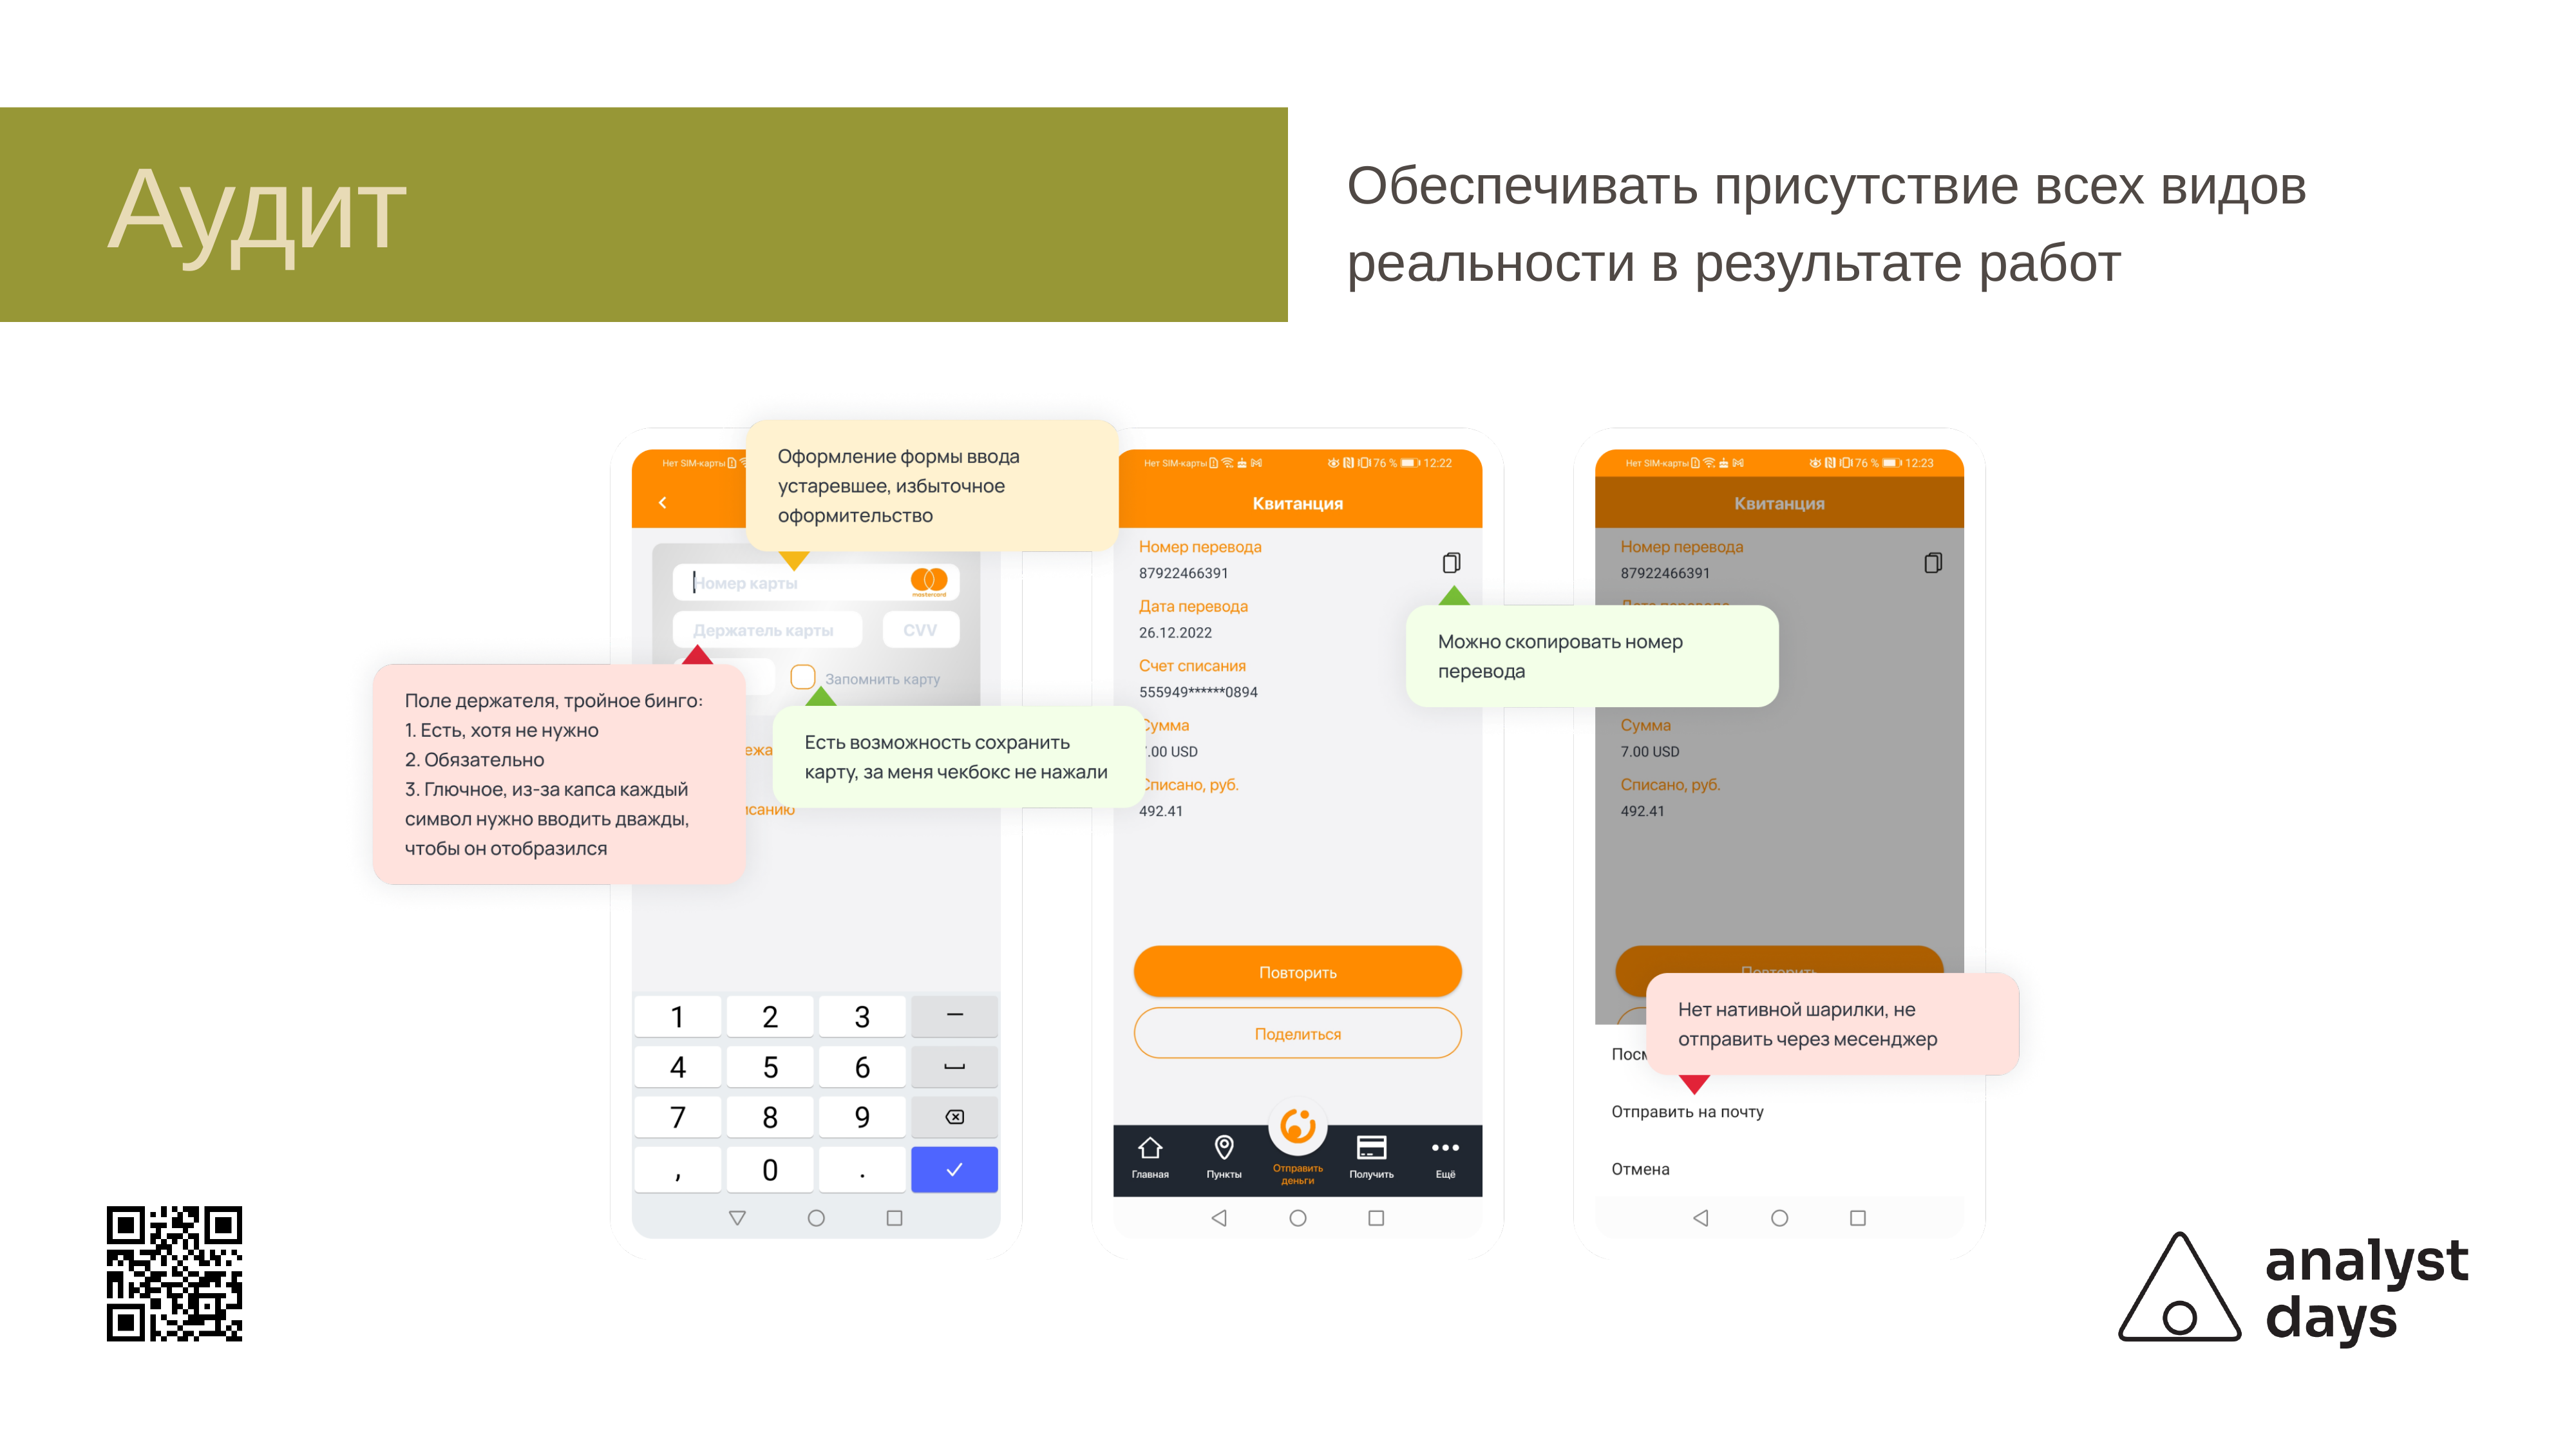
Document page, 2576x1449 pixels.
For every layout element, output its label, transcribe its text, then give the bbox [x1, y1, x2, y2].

picture [340, 388, 2479, 1353]
subtitle Обеспечивать присутствие всех видов реальности в результате работ [1341, 107, 2496, 323]
picture [107, 1206, 242, 1341]
title Аудит [0, 107, 1289, 323]
